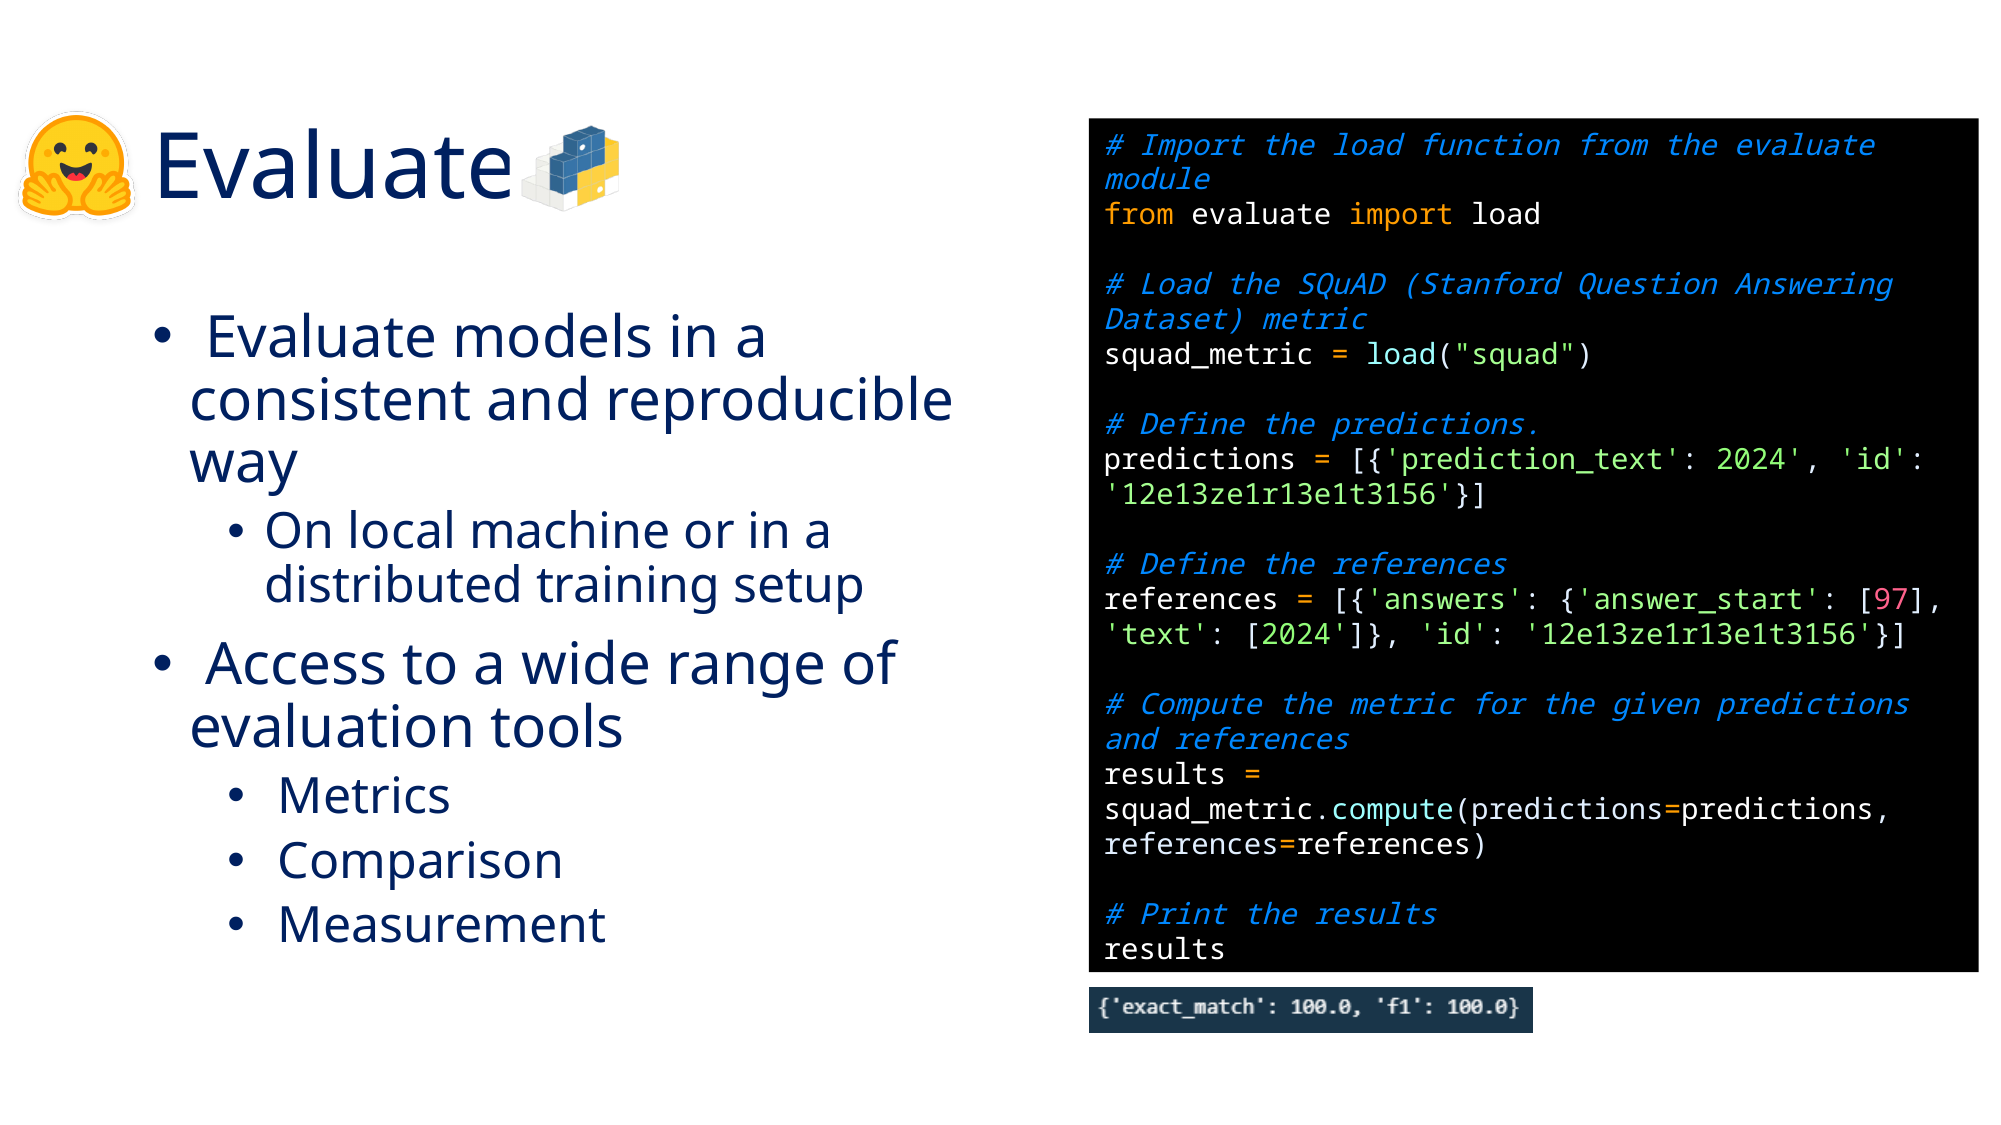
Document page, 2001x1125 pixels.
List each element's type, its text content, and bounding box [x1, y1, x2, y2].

picture [1088, 987, 1534, 1034]
text_box # Import the load function from the evaluate module from evaluate import load # Load the SQuAD (Stanford Question Answering Dataset) metric squad_metric = load("squad") # Define the predictions. predictions = [{'prediction_text': 2024', 'id': '12e13ze1r13e1t3156'}] # Define the references references = [{'answers': {'answer_start': [97], 'text': [2024']}, 'id': '12e13ze1r13e1t3156'}] # Compute the metric for the given predictions and references results = squad_metric.compute(predictions=predictions, references=references) # Print the results results [1088, 118, 1979, 973]
picture [509, 117, 626, 220]
title Evaluate [137, 59, 1863, 278]
picture [9, 108, 147, 229]
list Evaluate models in a consistent and reproducible way On local machine or in a distributed training setup Access to a wide range of evaluation tools Metrics Comparison Measurement [137, 299, 1048, 1025]
